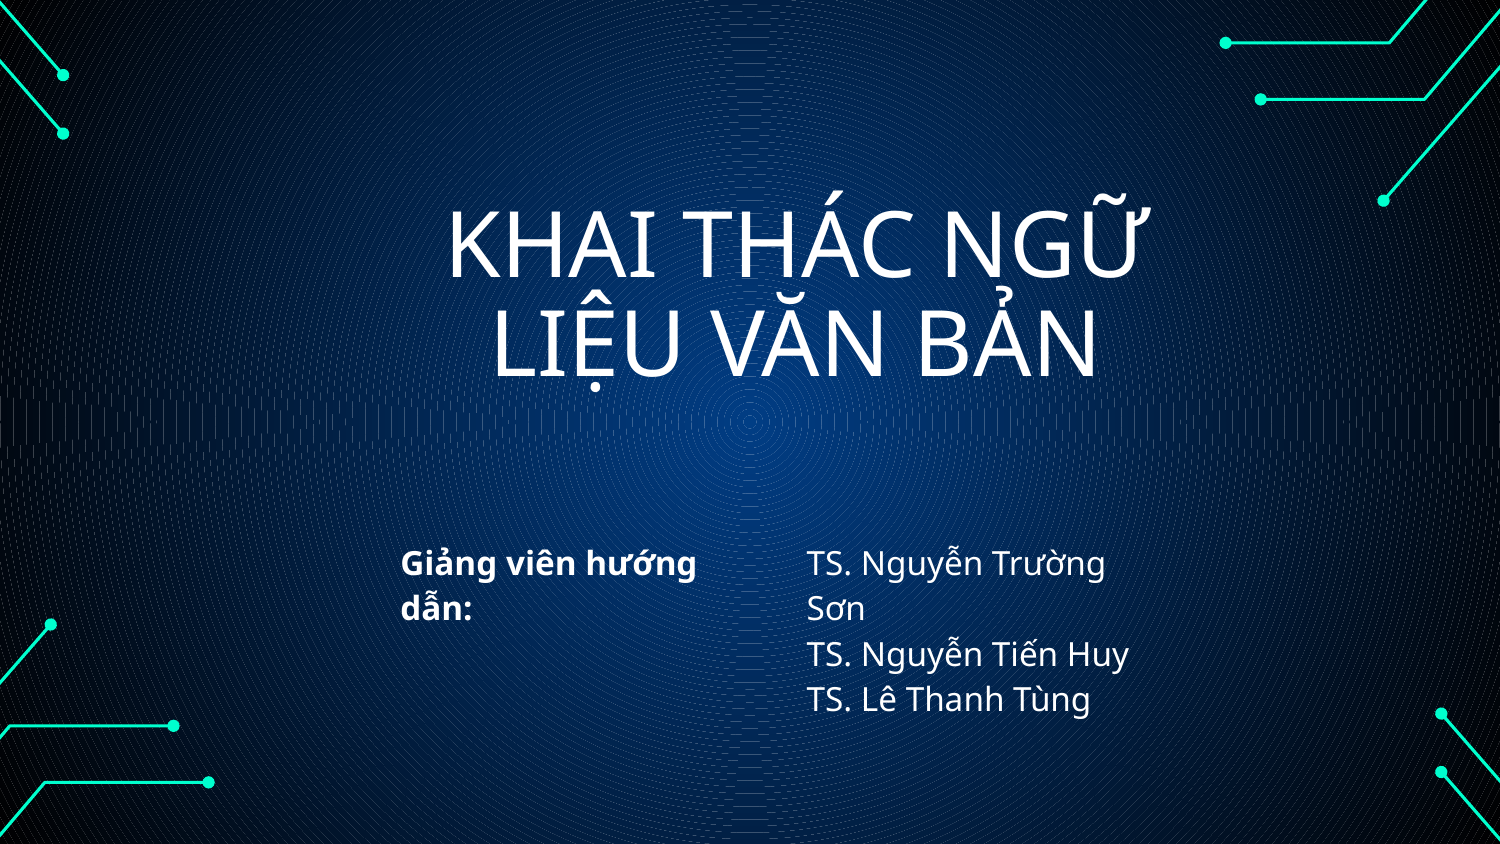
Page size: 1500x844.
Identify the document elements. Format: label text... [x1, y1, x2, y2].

table_header TS. Nguyễn Trường Sơn TS. Nguyễn Tiến Huy TS. Lê Thanh Tùng [792, 533, 1198, 761]
title KHAI THÁC NGỮ LIỆU VĂN BẢN [322, 91, 1270, 412]
table_header Giảng viên hướng dẫn: [385, 533, 792, 761]
